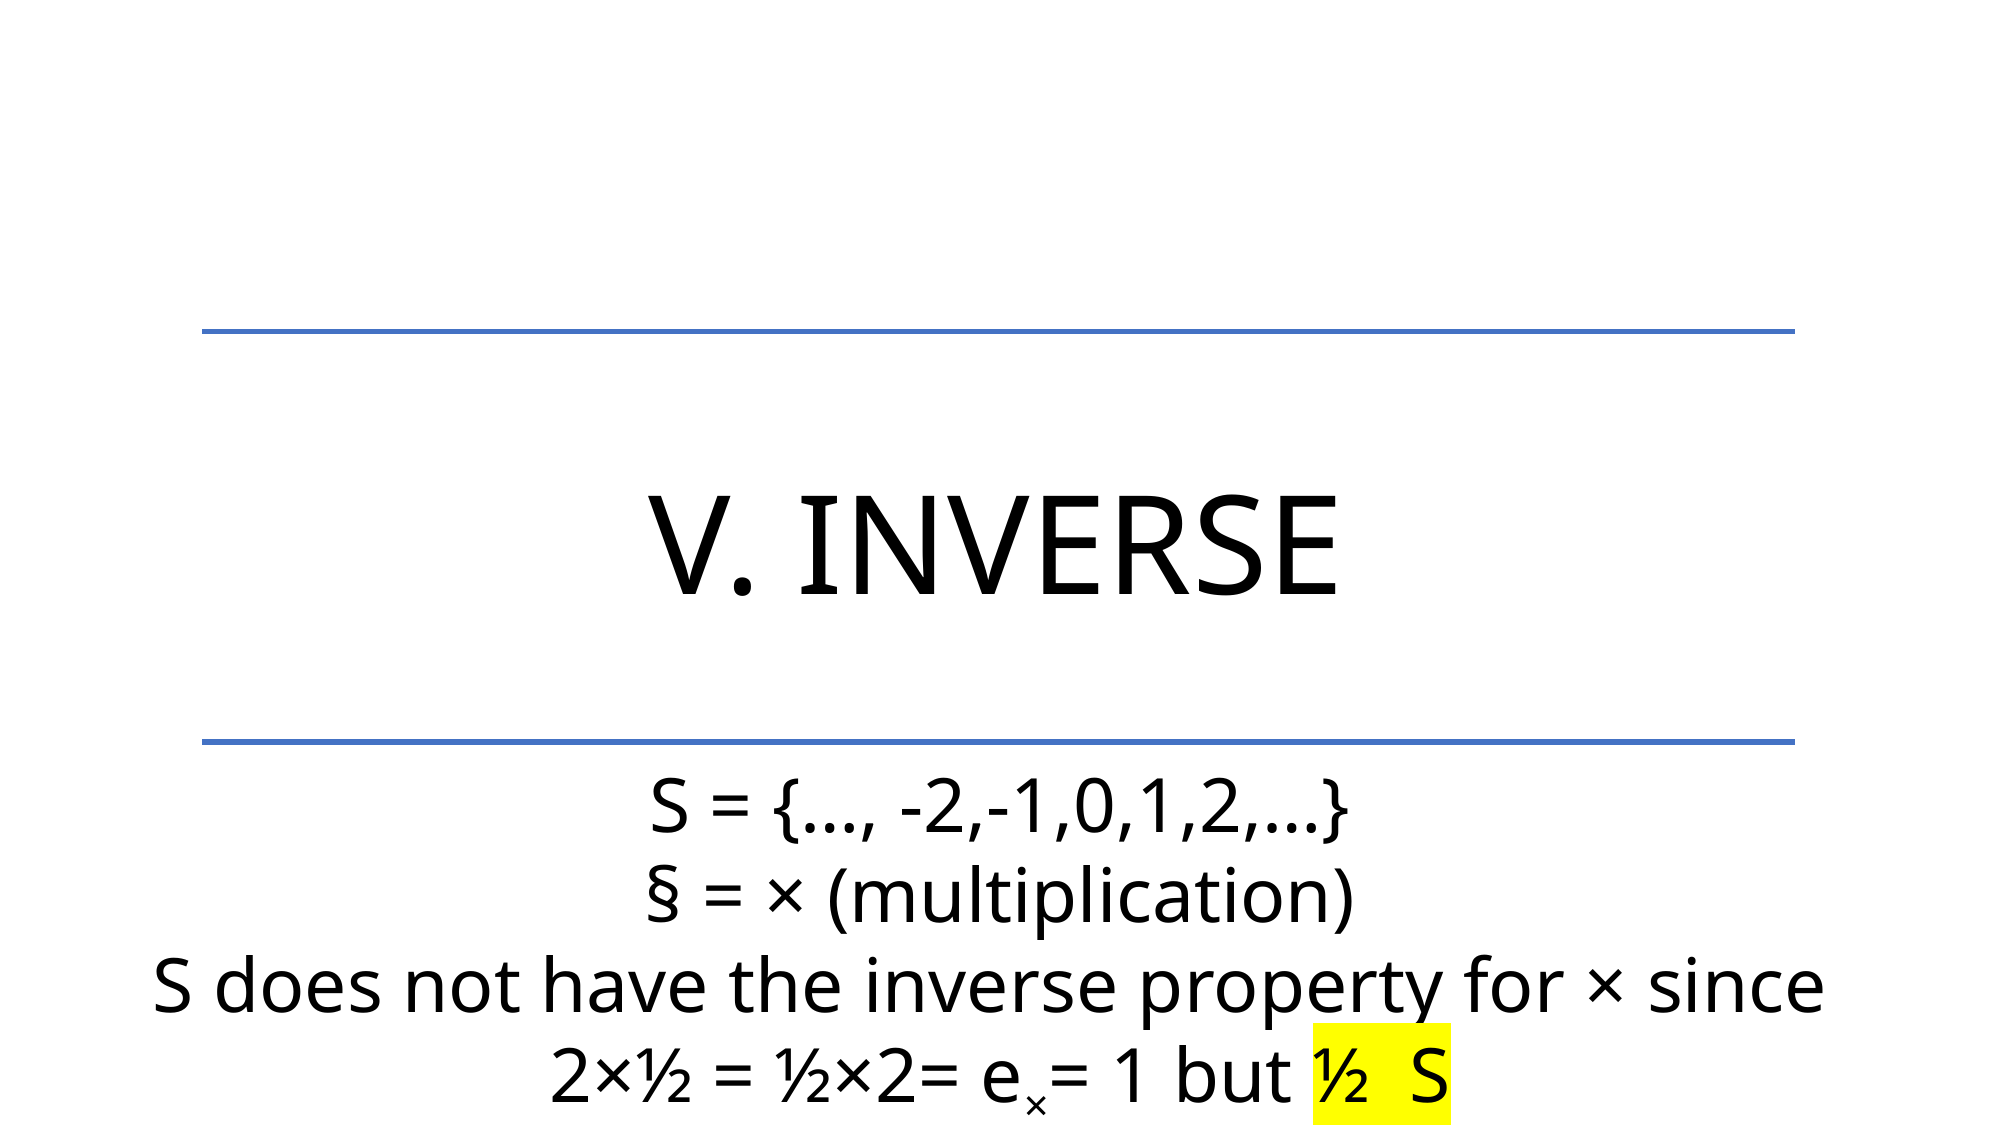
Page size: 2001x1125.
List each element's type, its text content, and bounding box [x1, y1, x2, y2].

text_box V. inverse [0, 450, 1997, 630]
